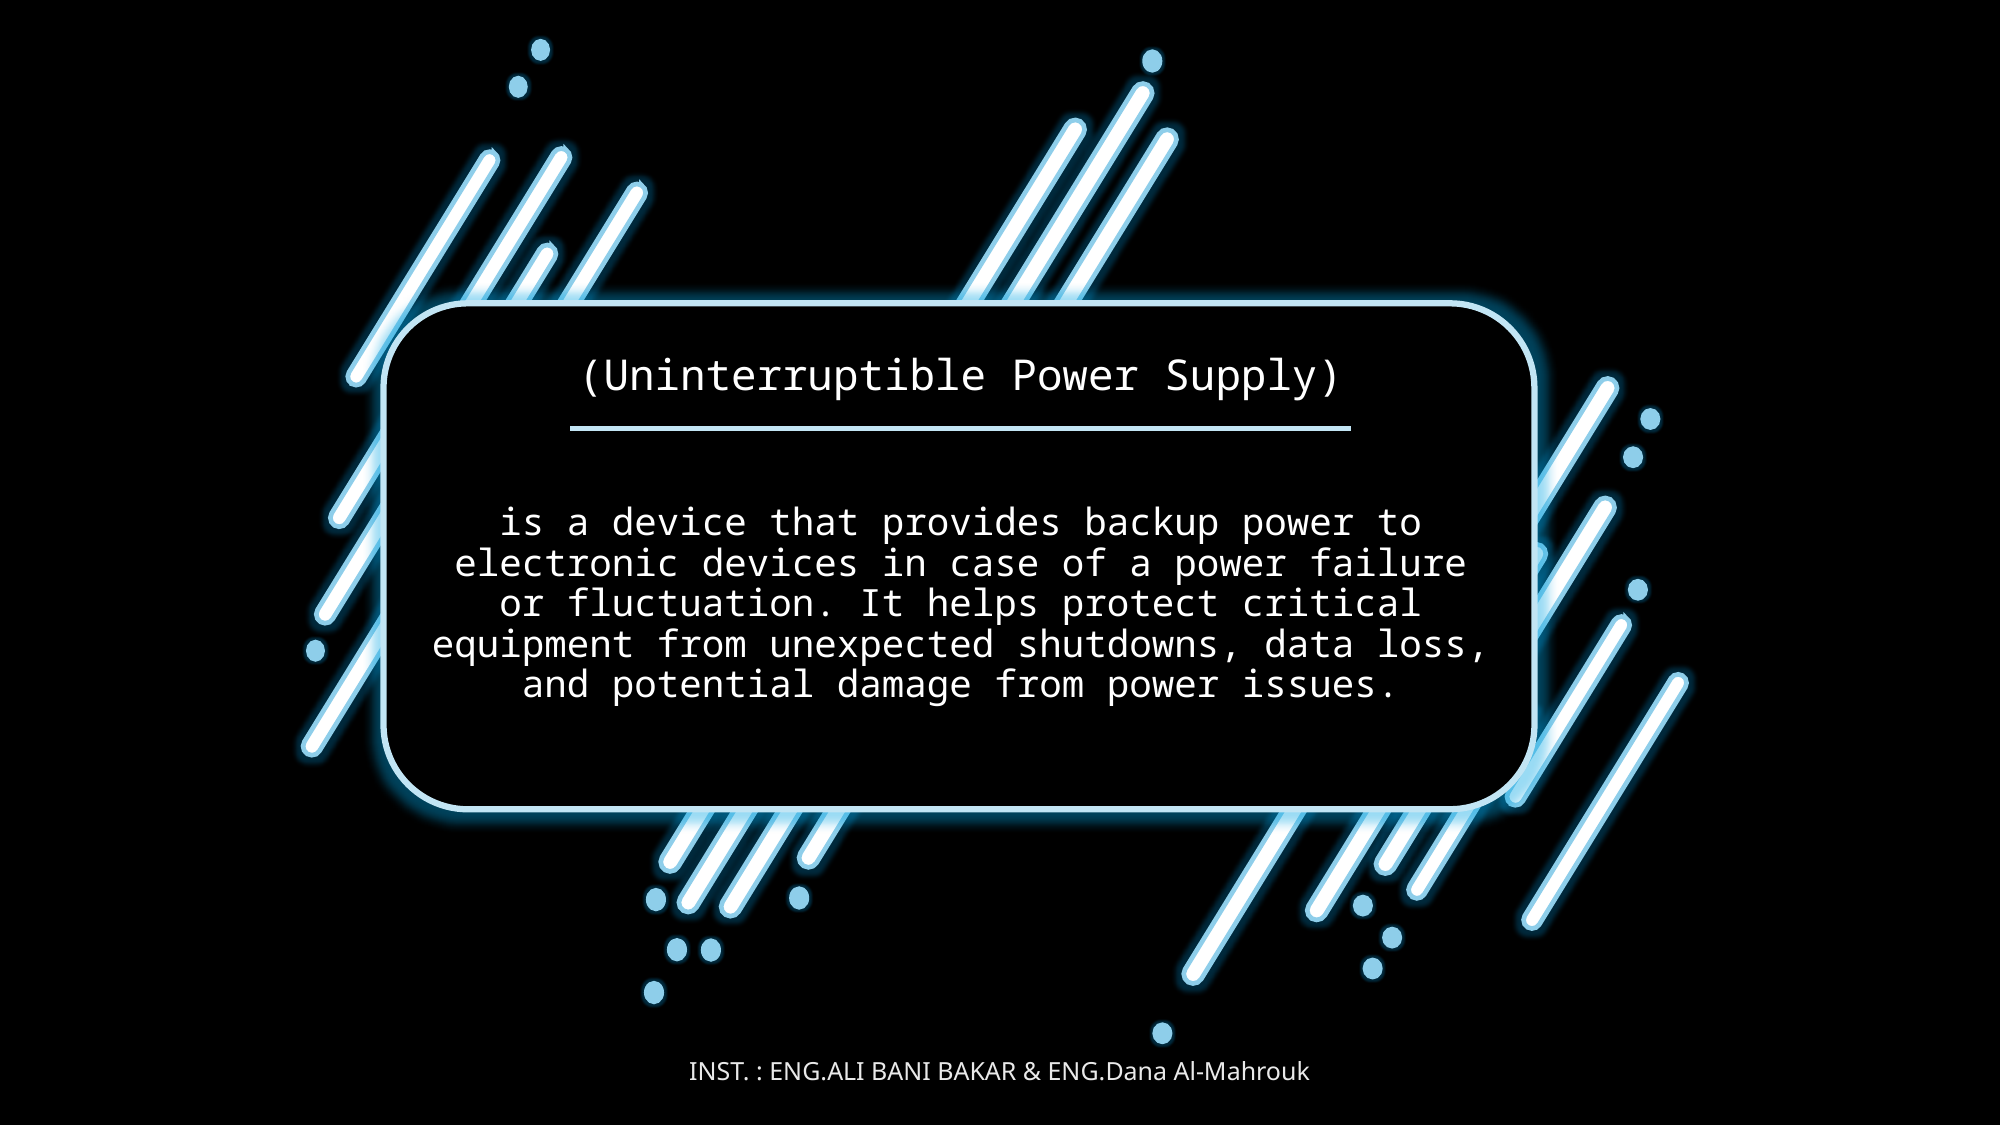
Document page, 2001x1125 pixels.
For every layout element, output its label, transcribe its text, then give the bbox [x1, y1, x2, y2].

footer INST. : ENG.ALI BANI BAKAR & ENG.Dana Al-Mahrouk [662, 1044, 1338, 1103]
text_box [307, 39, 1660, 1047]
